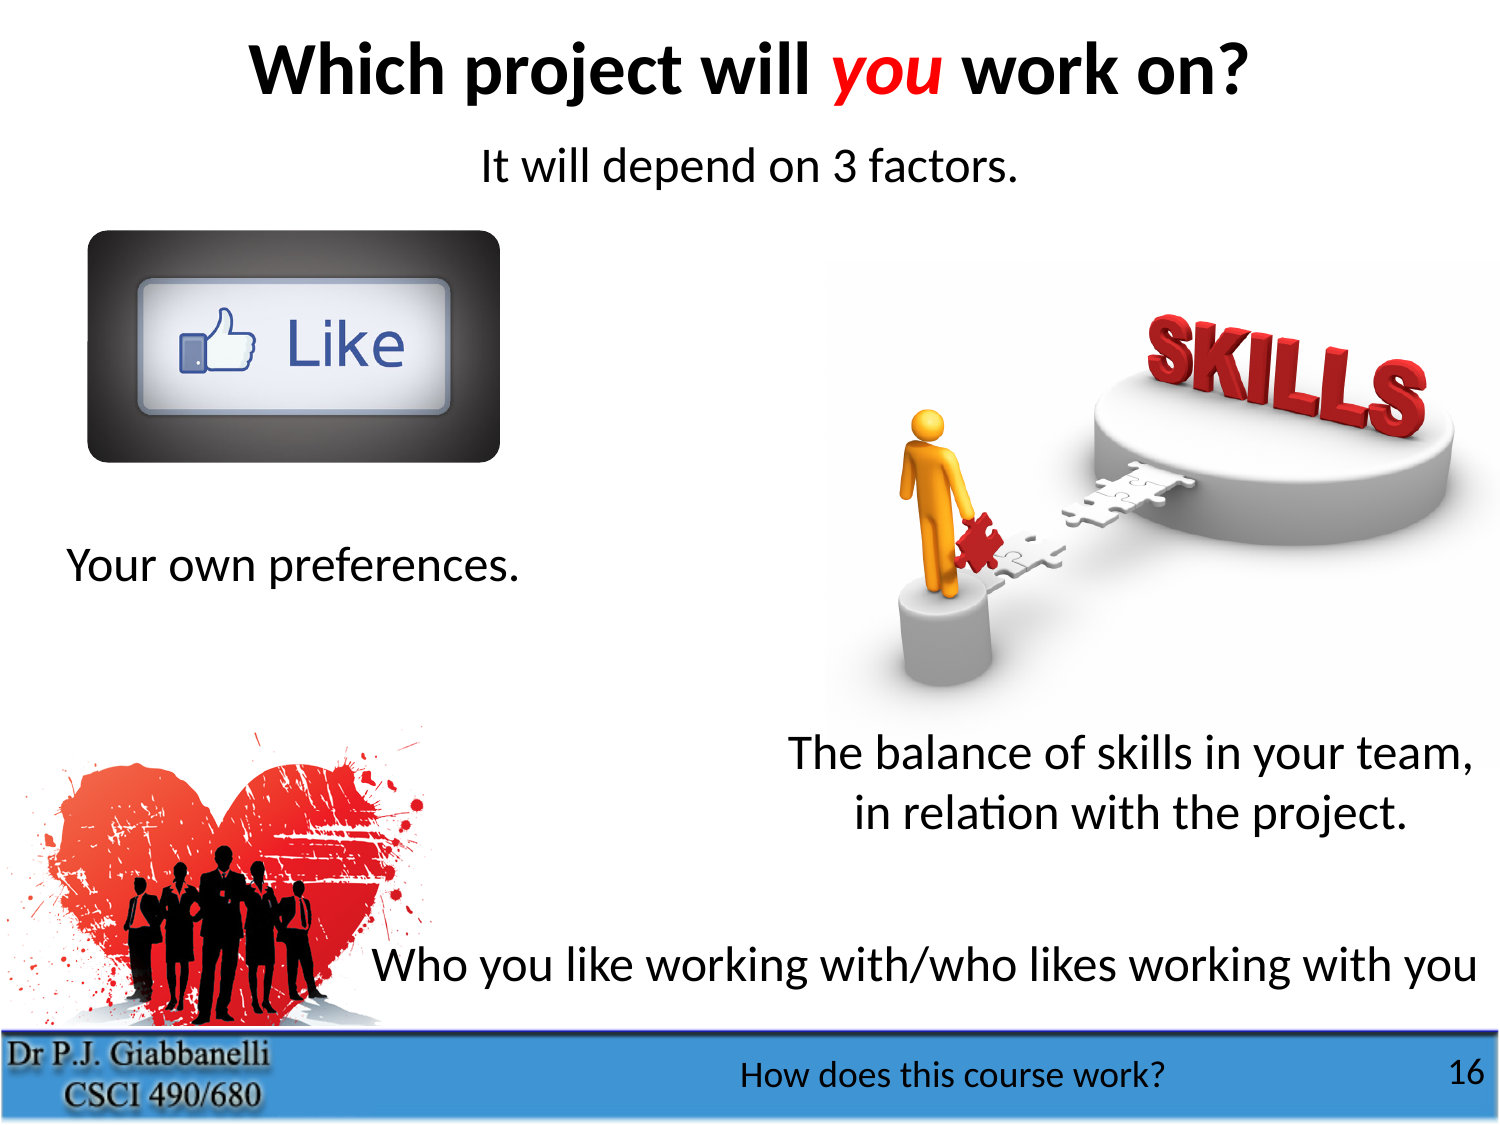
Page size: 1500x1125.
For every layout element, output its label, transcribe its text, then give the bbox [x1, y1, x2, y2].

text_box Your own preferences. [0, 524, 588, 599]
text_box The balance of skills in your team, in relation with the project. [762, 711, 1500, 847]
text_box Who you like working with/who likes working with you [522, 924, 1500, 999]
text_box It will depend on 3 factors. [0, 124, 1500, 200]
picture [0, 725, 1500, 1125]
text_box Which project will you work on? [0, 12, 1500, 118]
picture [824, 262, 1500, 769]
picture [87, 230, 501, 463]
